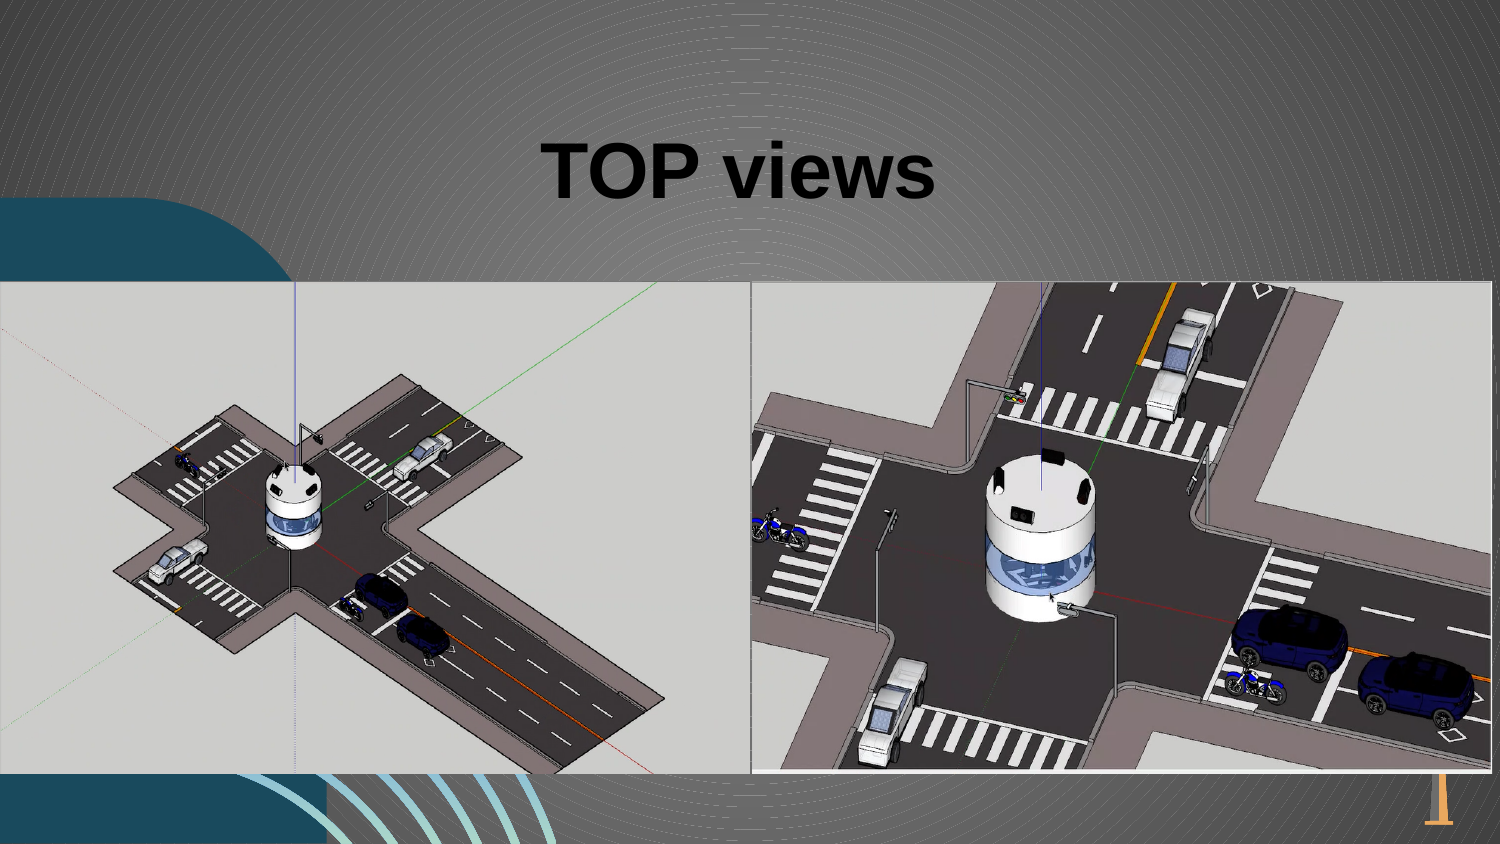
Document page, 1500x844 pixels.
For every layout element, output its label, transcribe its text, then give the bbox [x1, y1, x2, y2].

text_box TOP views [410, 104, 1068, 230]
picture [0, 281, 1500, 844]
